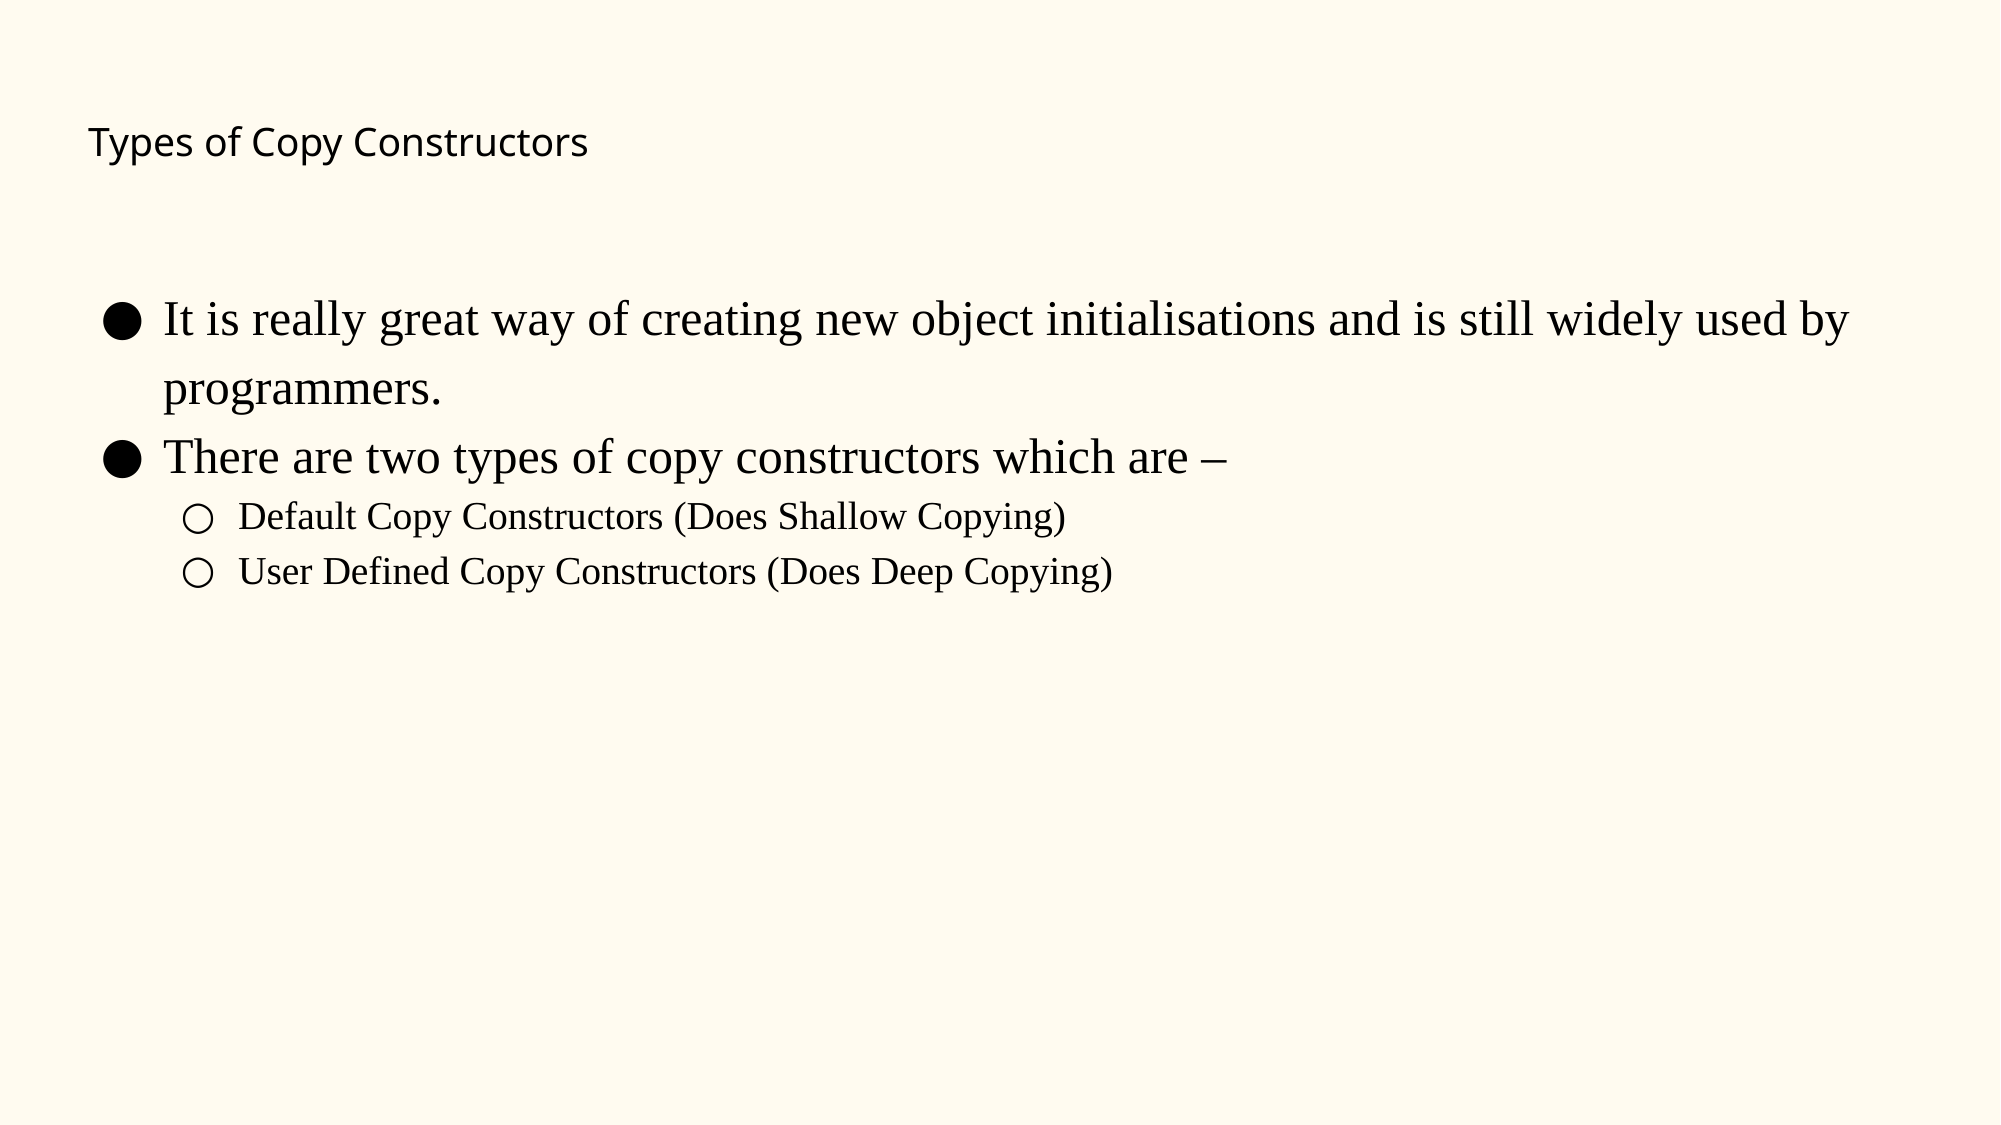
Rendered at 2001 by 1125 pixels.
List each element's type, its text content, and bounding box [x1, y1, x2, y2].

title Types of Copy Constructors [68, 97, 1932, 232]
list It is really great way of creating new object initialisations and is still widely used by programmers. There are two types of copy constructors which are – Default Copy Constructors (Does Shallow Copying) User Defined Copy Constructors (Does Deep Copying) [68, 256, 1932, 1000]
